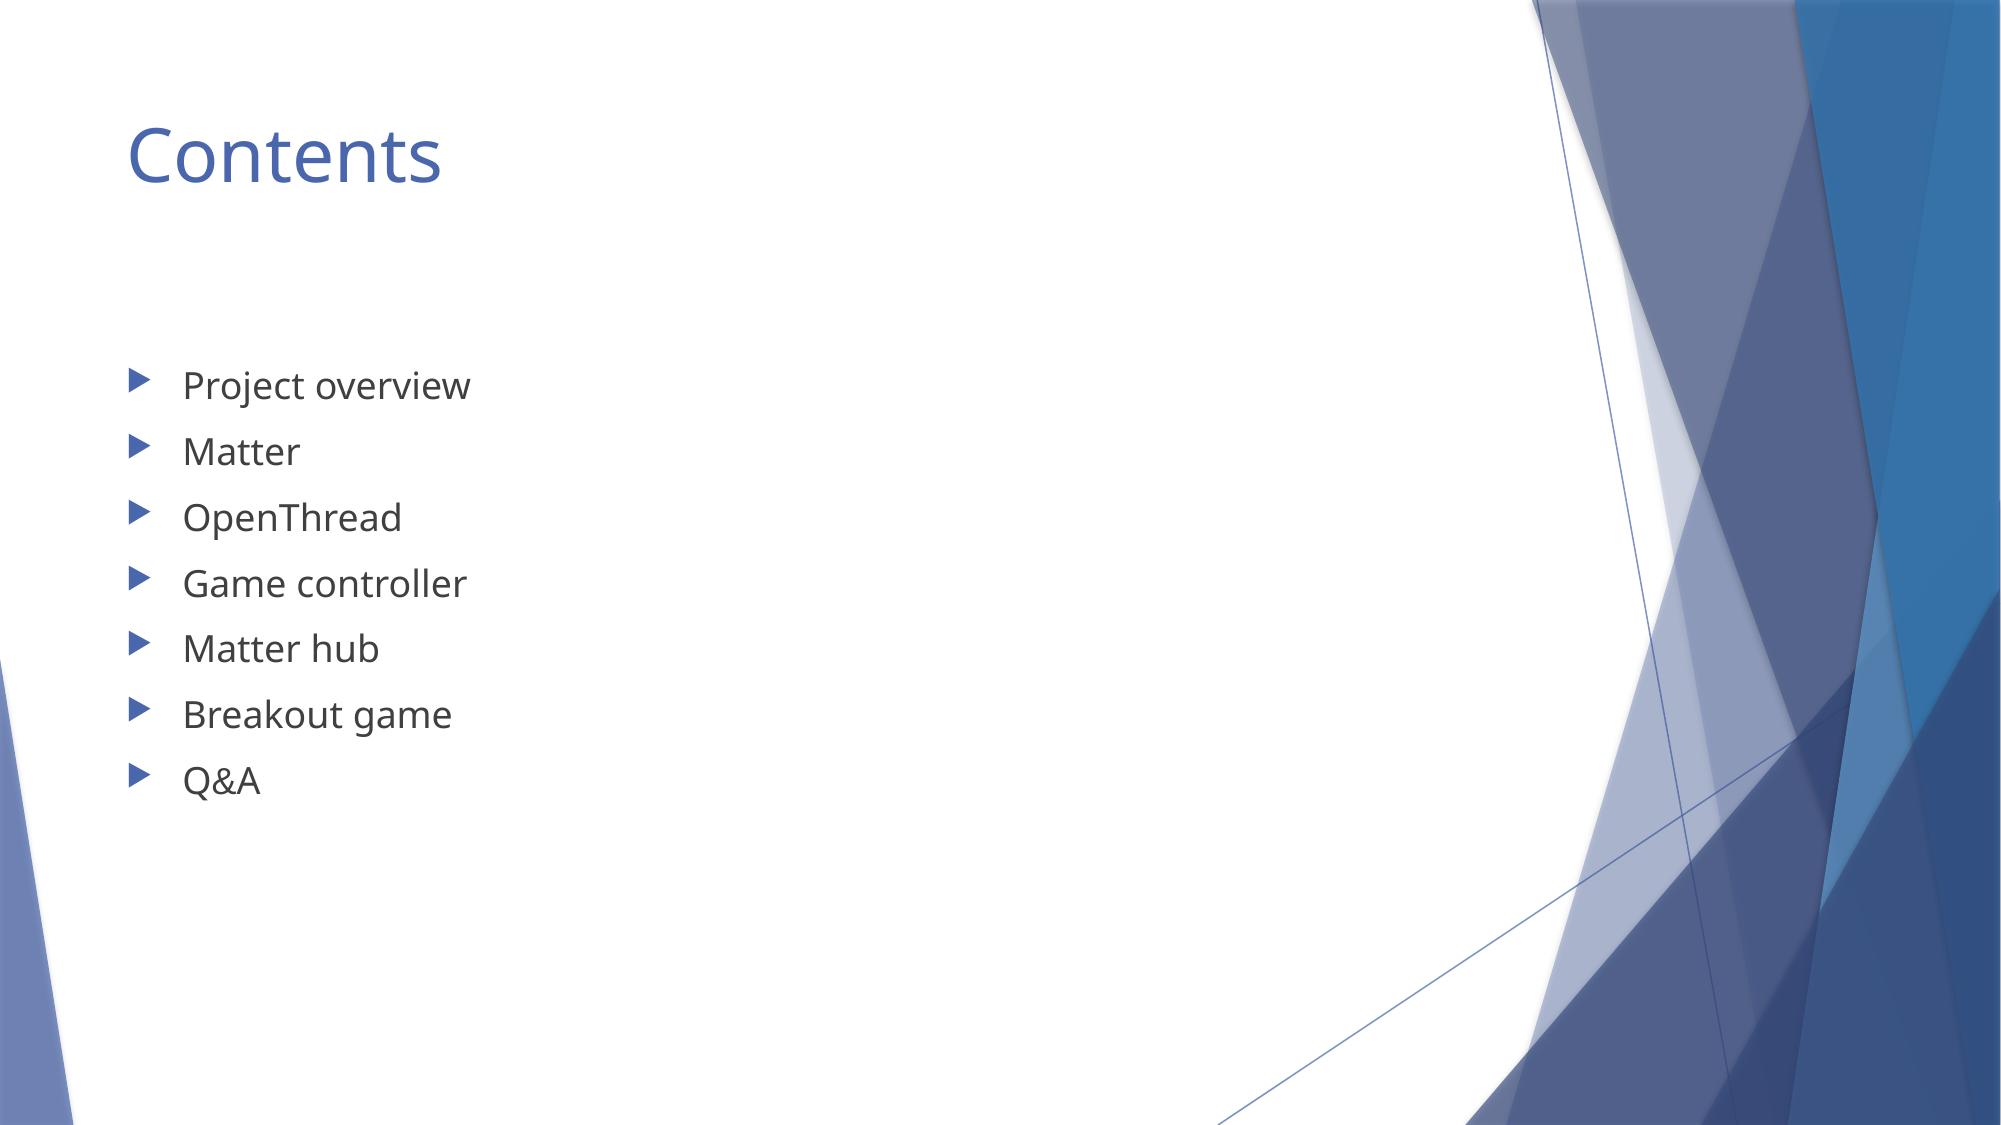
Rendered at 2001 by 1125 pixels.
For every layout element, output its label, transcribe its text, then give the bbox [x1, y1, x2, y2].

list Project overview Matter OpenThread Game controller Matter hub Breakout game Q&A [111, 354, 798, 992]
title Contents [111, 99, 1522, 317]
